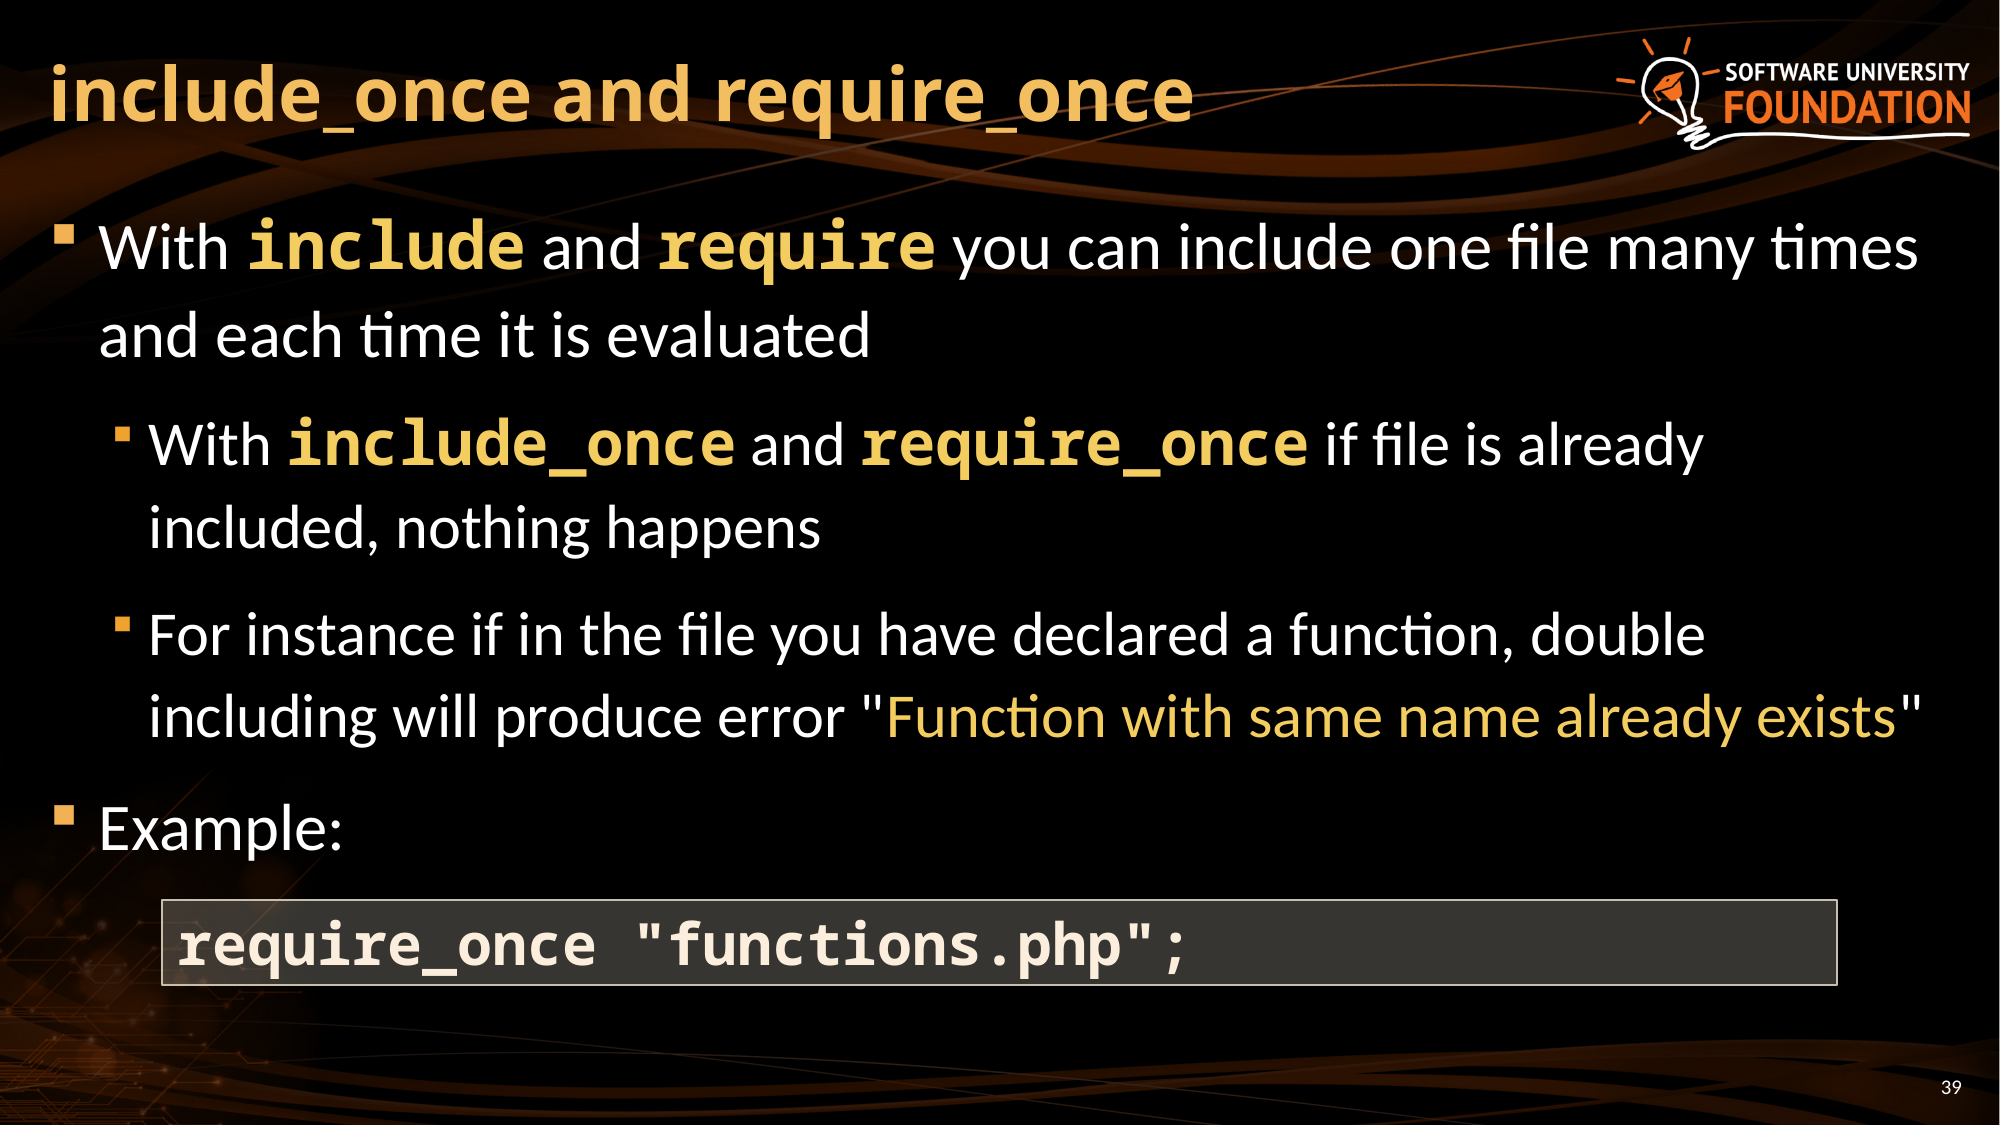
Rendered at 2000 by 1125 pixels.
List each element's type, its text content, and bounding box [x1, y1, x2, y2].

slide_number 39 [1897, 1070, 1968, 1103]
list With include and require you can include one file many times and each time it is evaluated With include_once and require_once if file is already included, nothing happens For instance if in the file you have declared a function, double including will produce error "Function with same name already exists" Example: [31, 188, 1968, 1103]
text_box require_once "functions.php"; [162, 900, 1838, 985]
title include_once and require_once [30, 6, 1602, 189]
picture [0, 0, 2000, 1125]
